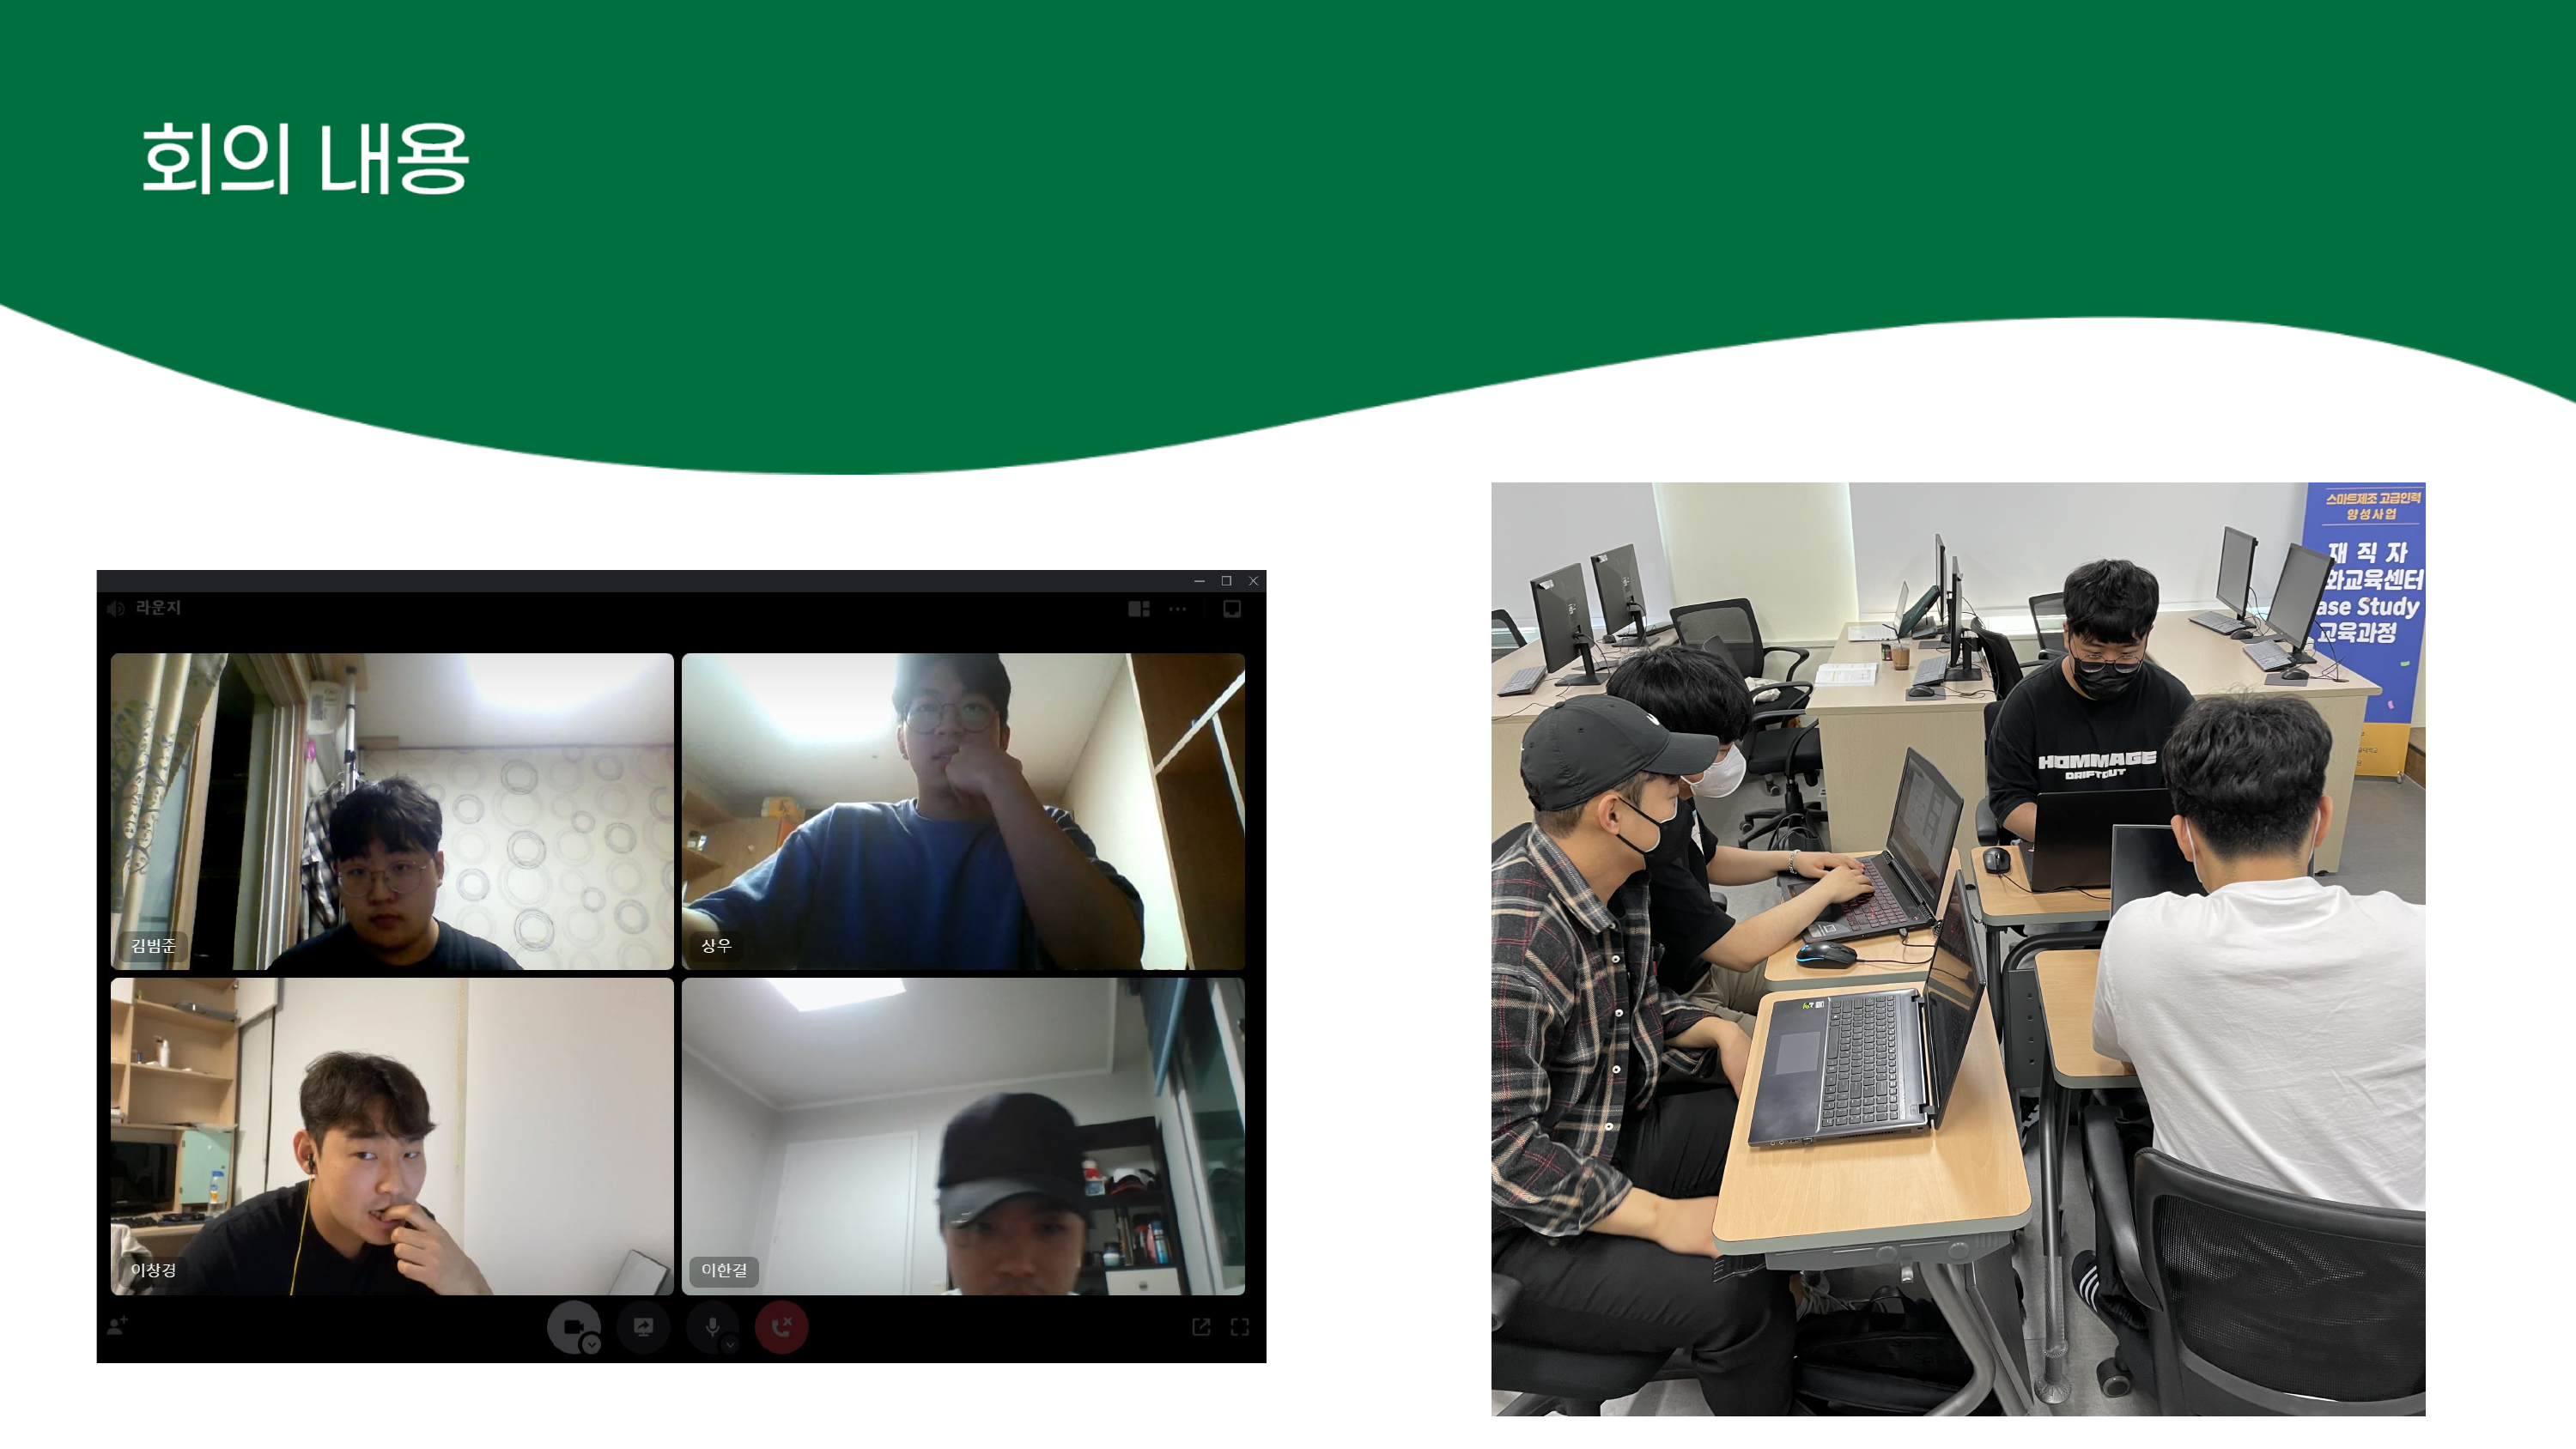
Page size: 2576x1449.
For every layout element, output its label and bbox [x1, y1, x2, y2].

picture [96, 569, 1267, 1363]
picture [1492, 482, 2427, 1417]
picture [127, 97, 512, 247]
text_box [0, 0, 2576, 475]
